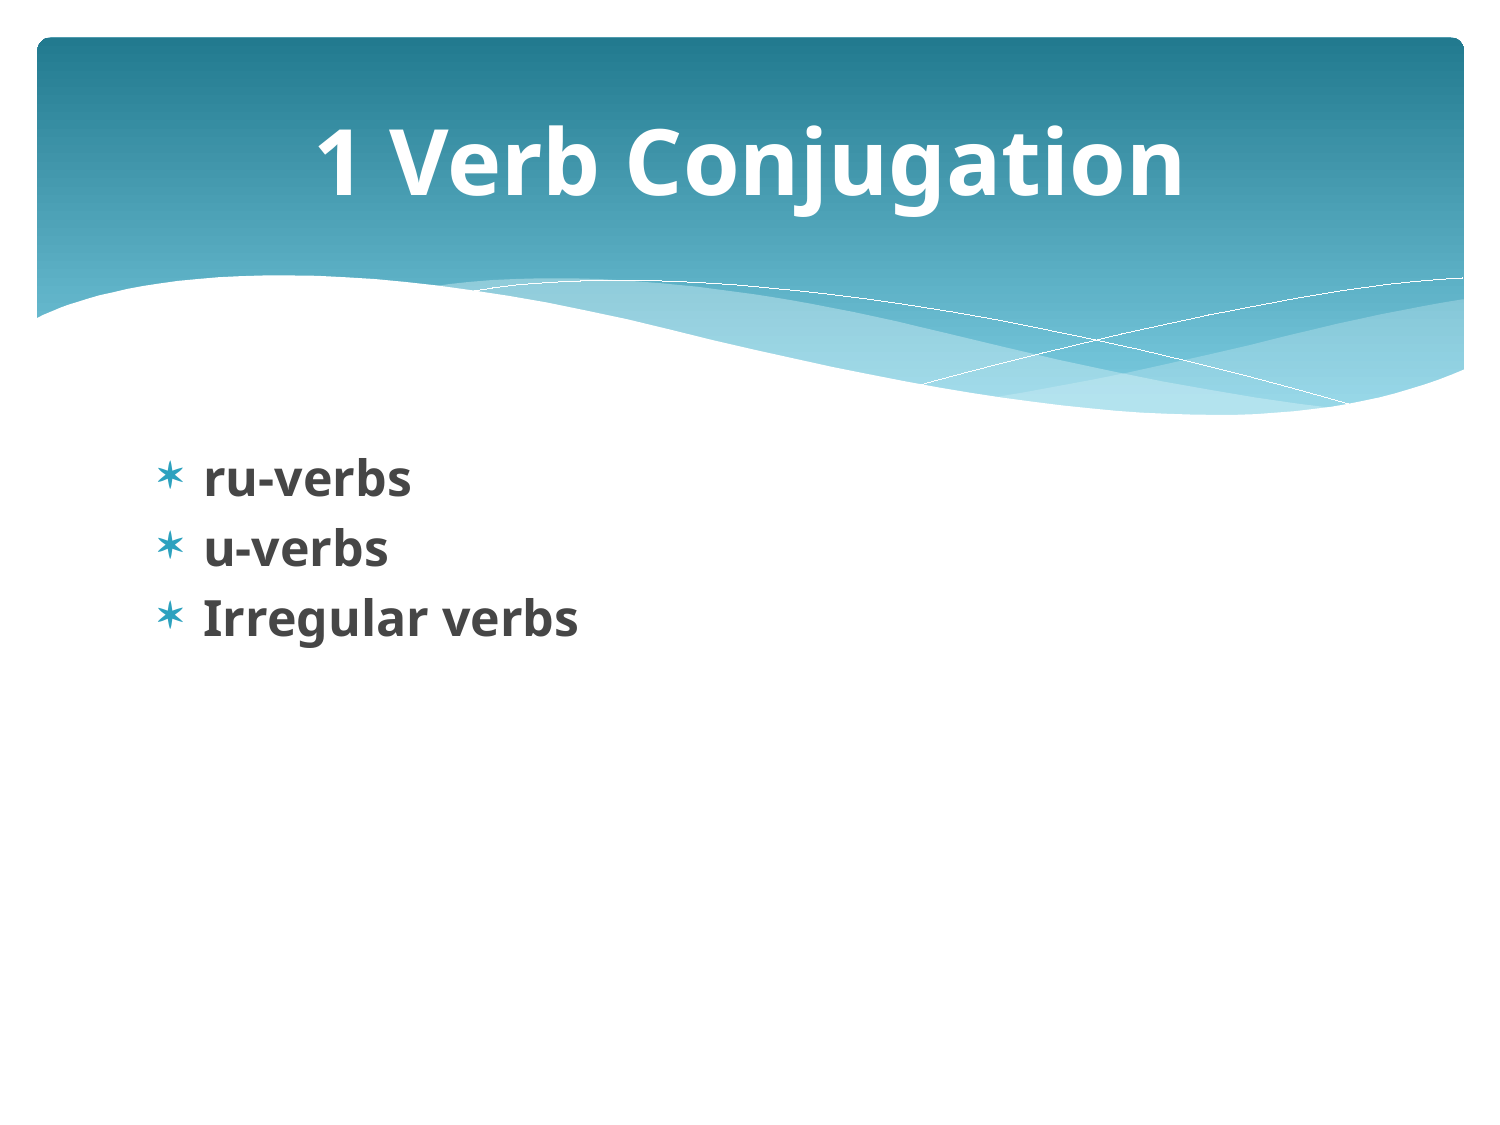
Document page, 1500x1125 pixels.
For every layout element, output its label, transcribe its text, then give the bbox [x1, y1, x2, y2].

list ru-verbs u-verbs Irregular verbs [143, 438, 1359, 1005]
title 1 Verb Conjugation [75, 55, 1425, 261]
